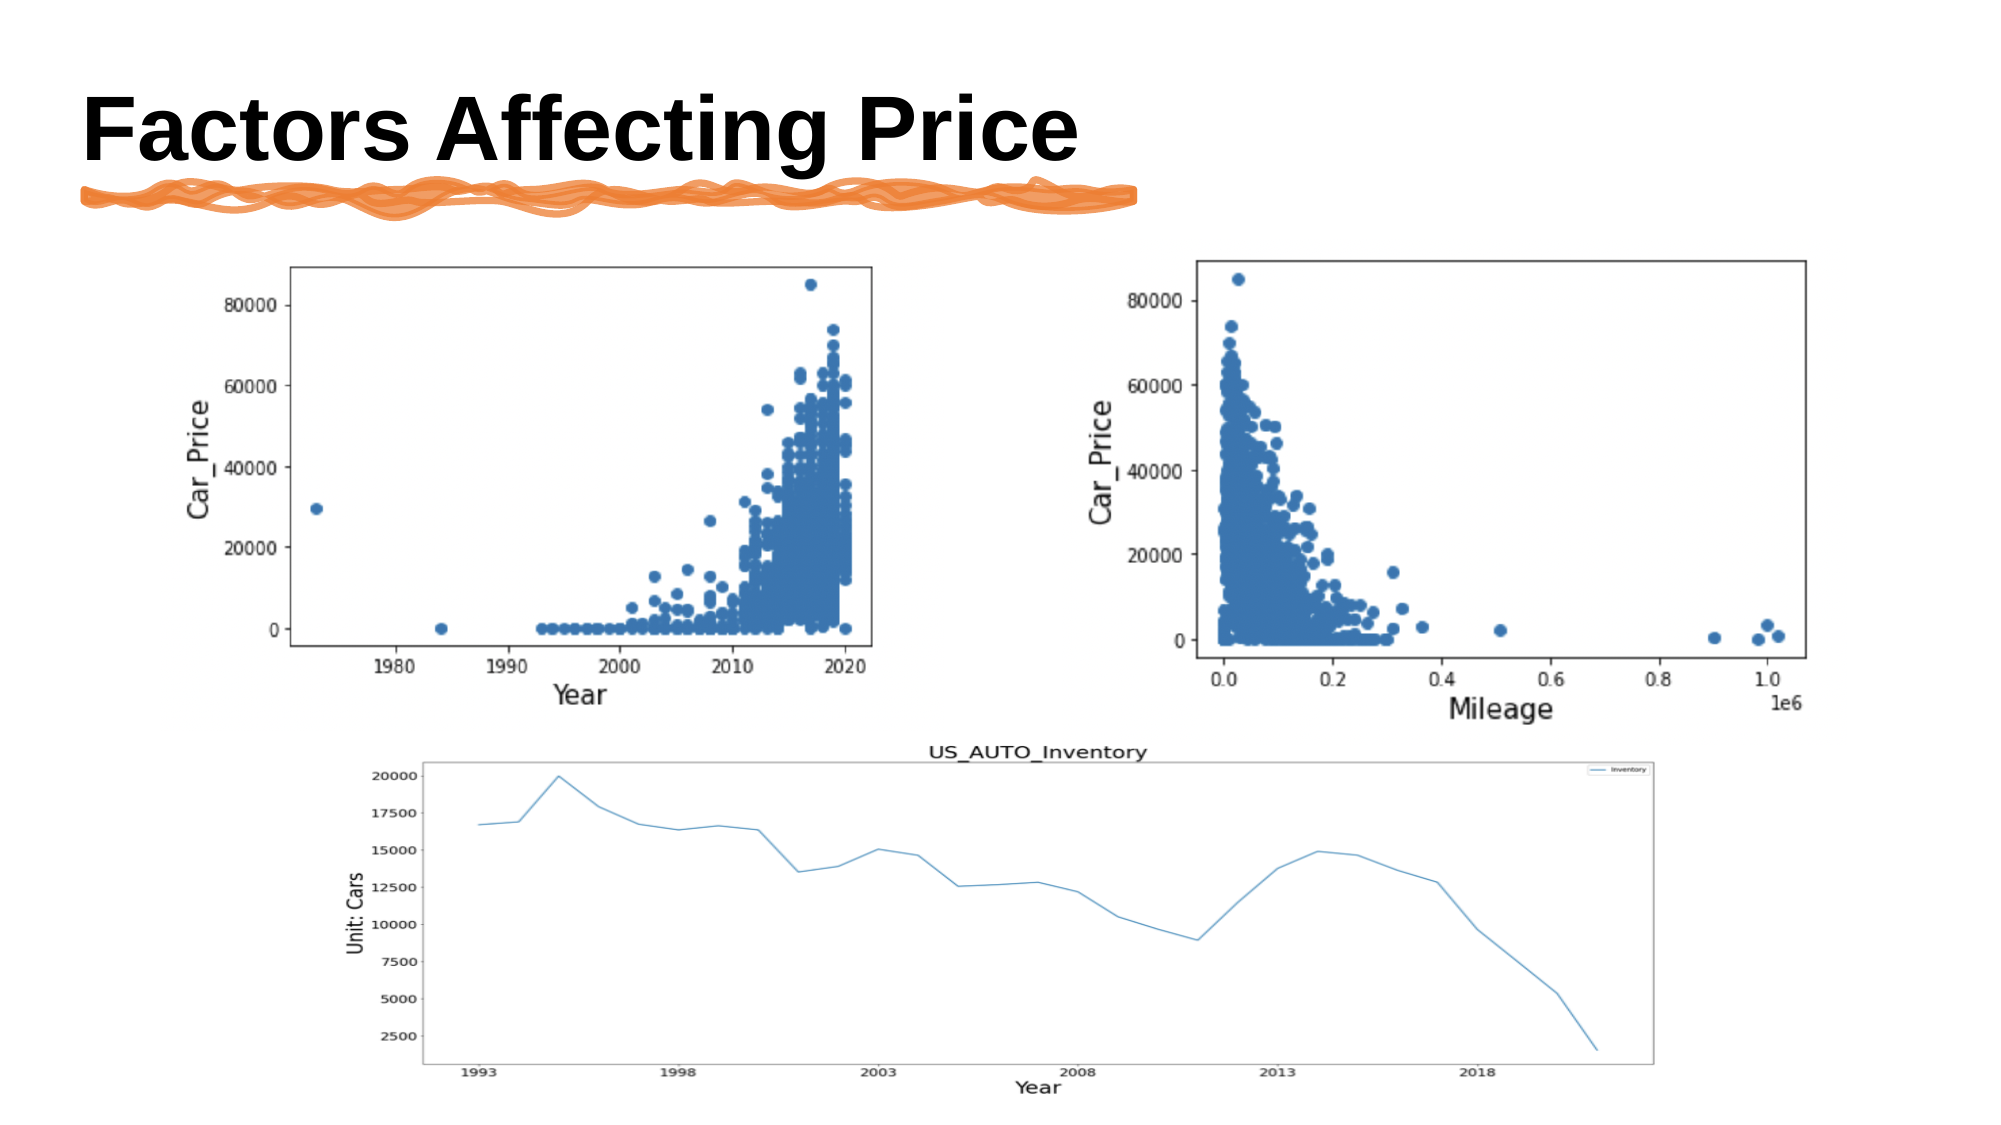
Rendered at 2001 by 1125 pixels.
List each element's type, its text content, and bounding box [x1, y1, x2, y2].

picture [329, 239, 1847, 1103]
title Factors Affecting Price [41, 22, 1134, 240]
picture [159, 253, 945, 731]
text_box [84, 179, 1134, 218]
